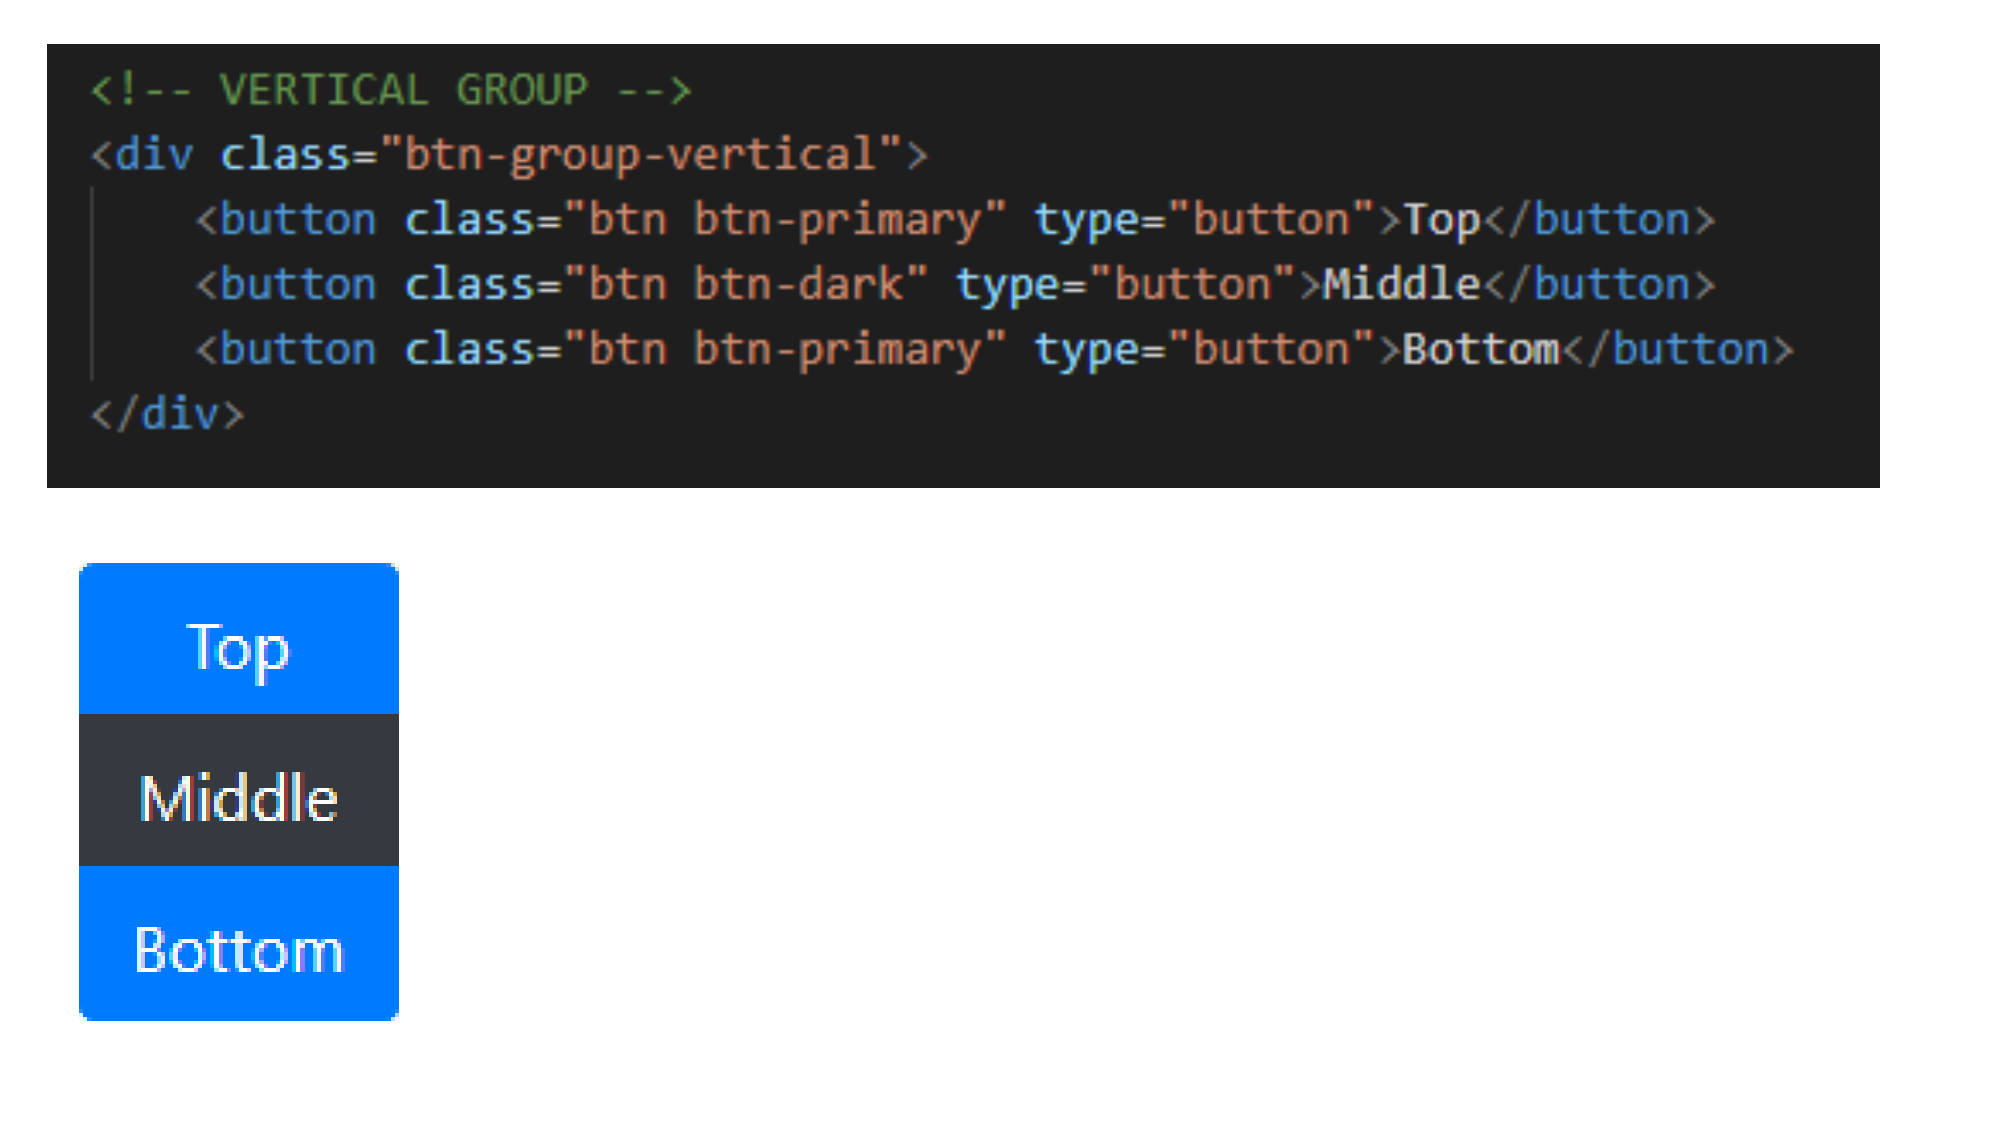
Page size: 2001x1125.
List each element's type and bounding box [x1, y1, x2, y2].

picture [47, 510, 477, 1075]
picture [47, 44, 1880, 489]
